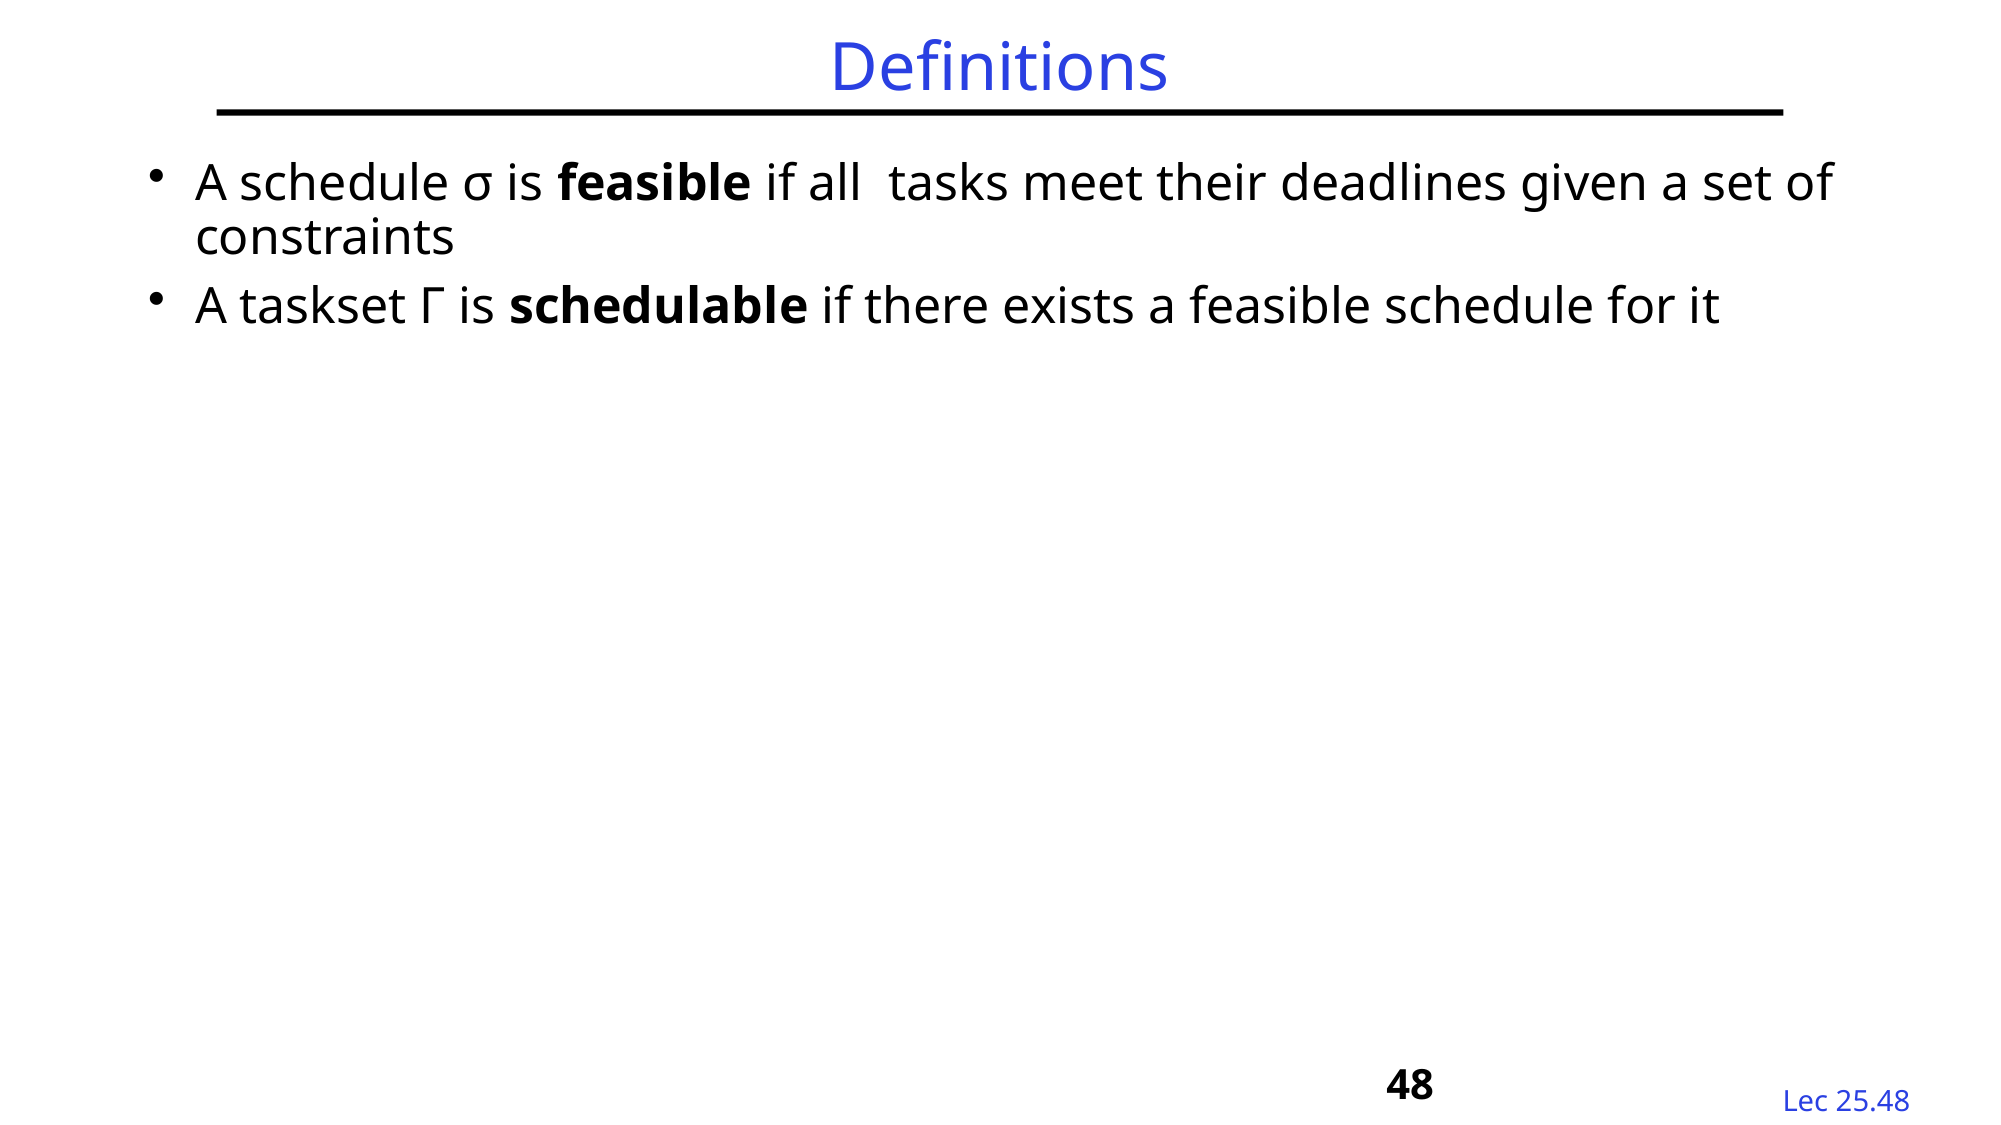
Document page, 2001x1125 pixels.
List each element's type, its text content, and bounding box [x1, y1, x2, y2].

title Definitions [216, 24, 1784, 113]
list A schedule σ is feasible if all tasks meet their deadlines given a set of constraints A taskset Γ is schedulable if there exists a feasible schedule for it [133, 149, 1867, 988]
slide_number 48 [1136, 1050, 1450, 1125]
